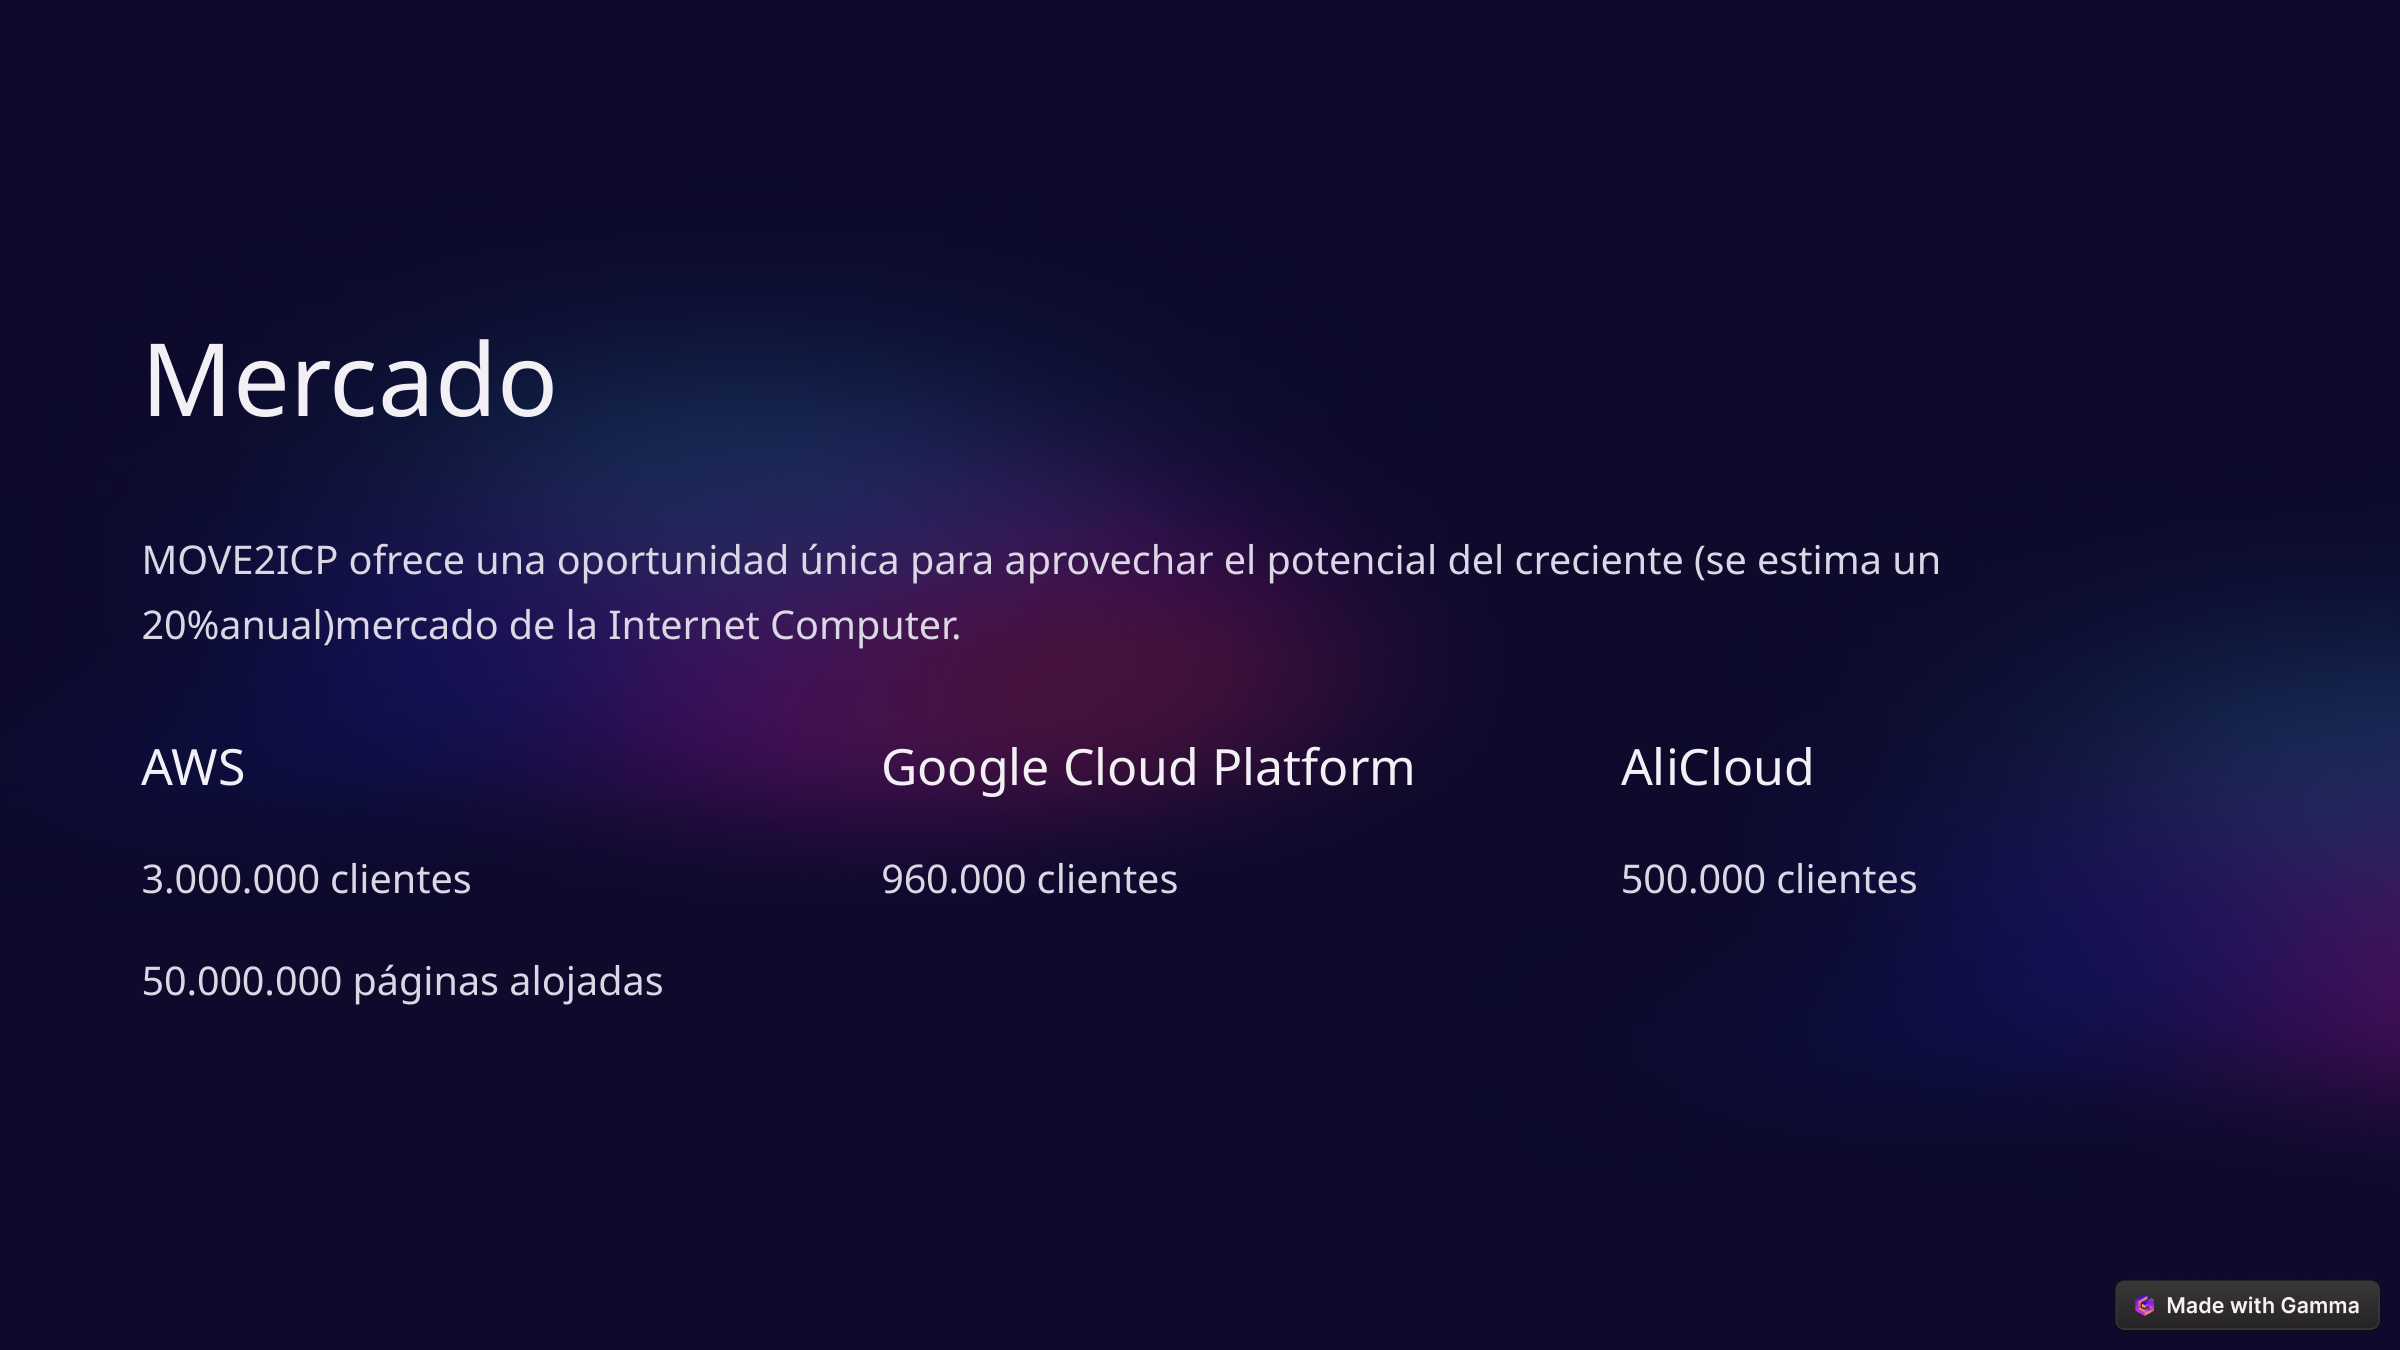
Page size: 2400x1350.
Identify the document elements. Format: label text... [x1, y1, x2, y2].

text_box MOVE2ICP ofrece una oportunidad única para aprovechar el potencial del creciente (se estima un 20%anual)mercado de la Internet Computer. [141, 517, 2259, 648]
text_box AWS [141, 733, 648, 797]
text_box Google Cloud Platform [881, 733, 1462, 797]
text_box AliCloud [1620, 733, 2128, 797]
text_box 50.000.000 páginas alojadas [141, 938, 782, 1004]
text_box Mercado [141, 310, 1155, 437]
picture [2106, 1271, 2389, 1339]
text_box 960.000 clientes [881, 837, 1521, 902]
text_box 500.000 clientes [1620, 837, 2261, 902]
text_box 3.000.000 clientes [141, 837, 782, 902]
